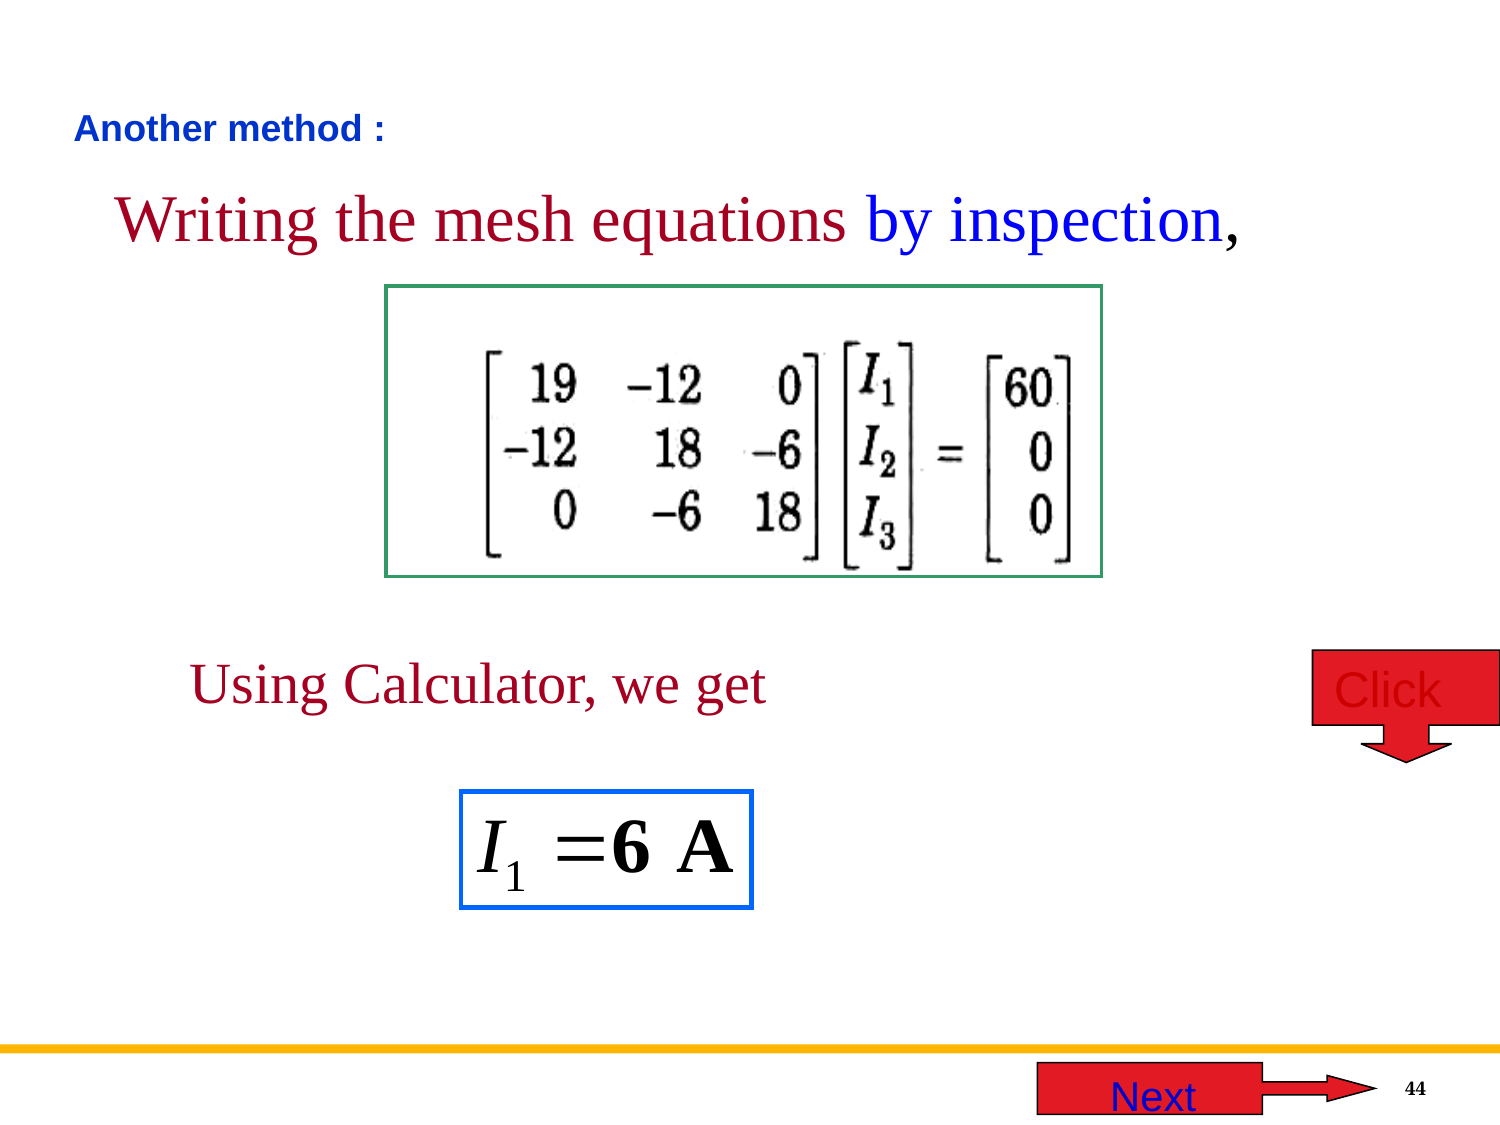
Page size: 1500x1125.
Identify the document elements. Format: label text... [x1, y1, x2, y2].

text_box Another method : [58, 96, 402, 157]
slide_number 44 [1375, 1071, 1442, 1109]
text_box Writing the mesh equations by inspection, [99, 167, 1288, 263]
text_box Using Calculator, we get [174, 637, 1200, 723]
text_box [463, 793, 750, 905]
picture [387, 287, 1100, 575]
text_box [1312, 649, 1500, 763]
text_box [1037, 1062, 1375, 1125]
